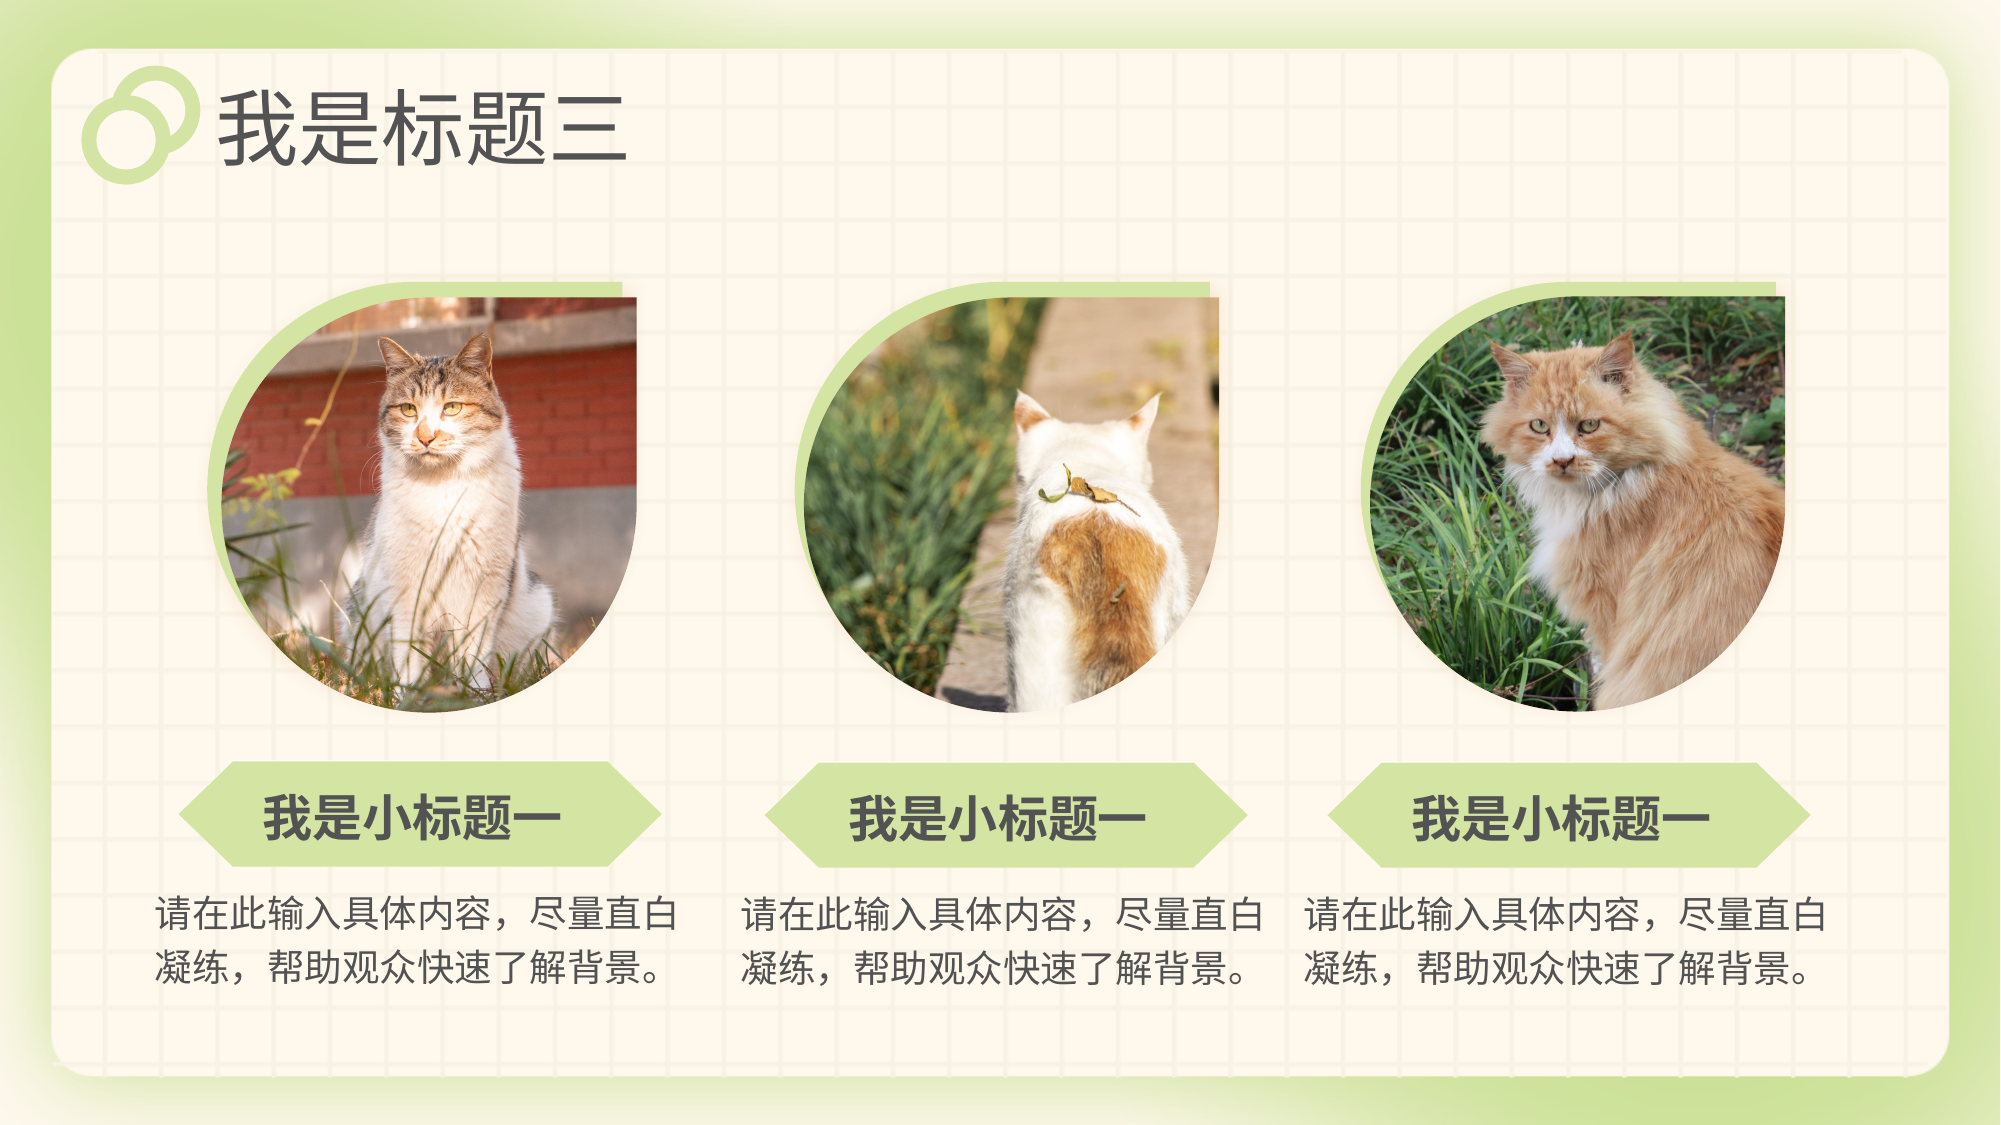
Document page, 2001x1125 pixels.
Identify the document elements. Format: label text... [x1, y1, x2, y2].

text_box 我是小标题一 [247, 775, 663, 858]
text_box [793, 280, 1211, 598]
text_box 我是小标题一 [833, 777, 1249, 859]
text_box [81, 95, 171, 185]
text_box [220, 296, 638, 714]
picture [0, 0, 2001, 1125]
text_box 请在此输入具体内容，尽量直白凝练，帮助观众快速了解背景。 [725, 875, 1288, 1065]
text_box [802, 296, 1221, 714]
text_box 我是标题三 [200, 68, 679, 184]
text_box 我是小标题一 [1396, 777, 1812, 859]
text_box [206, 280, 624, 635]
text_box [1325, 761, 1773, 869]
text_box 请在此输入具体内容，尽量直白凝练，帮助观众快速了解背景。 [139, 874, 712, 1064]
text_box [1359, 280, 1777, 601]
text_box [177, 760, 623, 868]
text_box 请在此输入具体内容，尽量直白凝练，帮助观众快速了解背景。 [1288, 875, 1861, 1065]
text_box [110, 65, 201, 155]
text_box [1368, 295, 1787, 713]
text_box [763, 761, 1210, 869]
